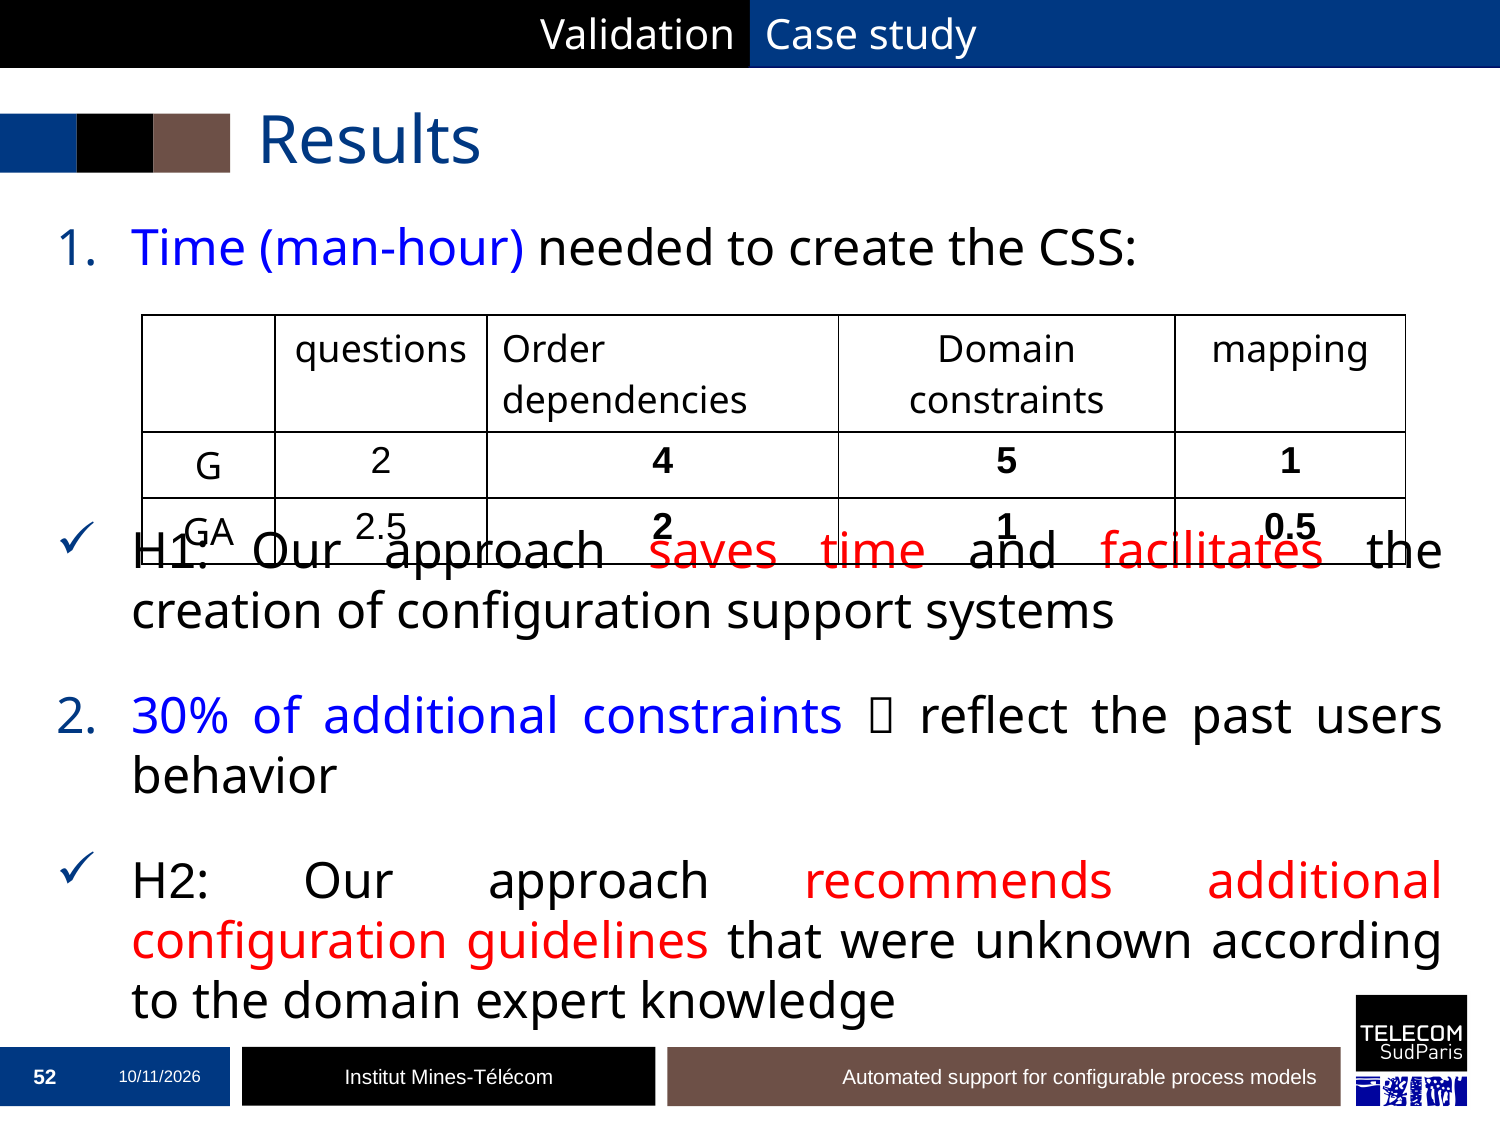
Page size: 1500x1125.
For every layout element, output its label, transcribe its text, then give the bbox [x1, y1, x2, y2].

table_header questions [276, 316, 486, 431]
table_cell 4 [488, 433, 838, 497]
table_cell 1 [1176, 433, 1405, 497]
text_box Case study [748, 0, 1500, 68]
list Time (man-hour) needed to create the CSS: H1: Our approach saves time and facilitates the creation of configuration support systems 30% of additional constraints  reflect the past users behavior H2: Our approach recommends additional configuration guidelines that were unknown according to the domain expert knowledge [41, 208, 1459, 1047]
footer Automated support for configurable process models [667, 1047, 1341, 1106]
table_cell 5 [839, 433, 1174, 497]
table_cell GA [143, 499, 274, 563]
table_header Domain constraints [839, 316, 1174, 431]
table_header Order dependencies [488, 316, 838, 431]
slide_number 52 [1, 1046, 89, 1106]
table_cell G [143, 433, 274, 497]
table_header mapping [1176, 316, 1405, 431]
table_cell 2 [488, 499, 838, 563]
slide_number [89, 1047, 232, 1106]
table_cell 2 [276, 433, 486, 497]
text_box Validation [0, 0, 748, 68]
table_cell 2.5 [276, 499, 486, 563]
table_cell 0.5 [1176, 499, 1405, 563]
picture [1352, 991, 1471, 1110]
title Results [242, 90, 1459, 185]
table_header [143, 316, 274, 431]
table_cell 1 [839, 499, 1174, 563]
